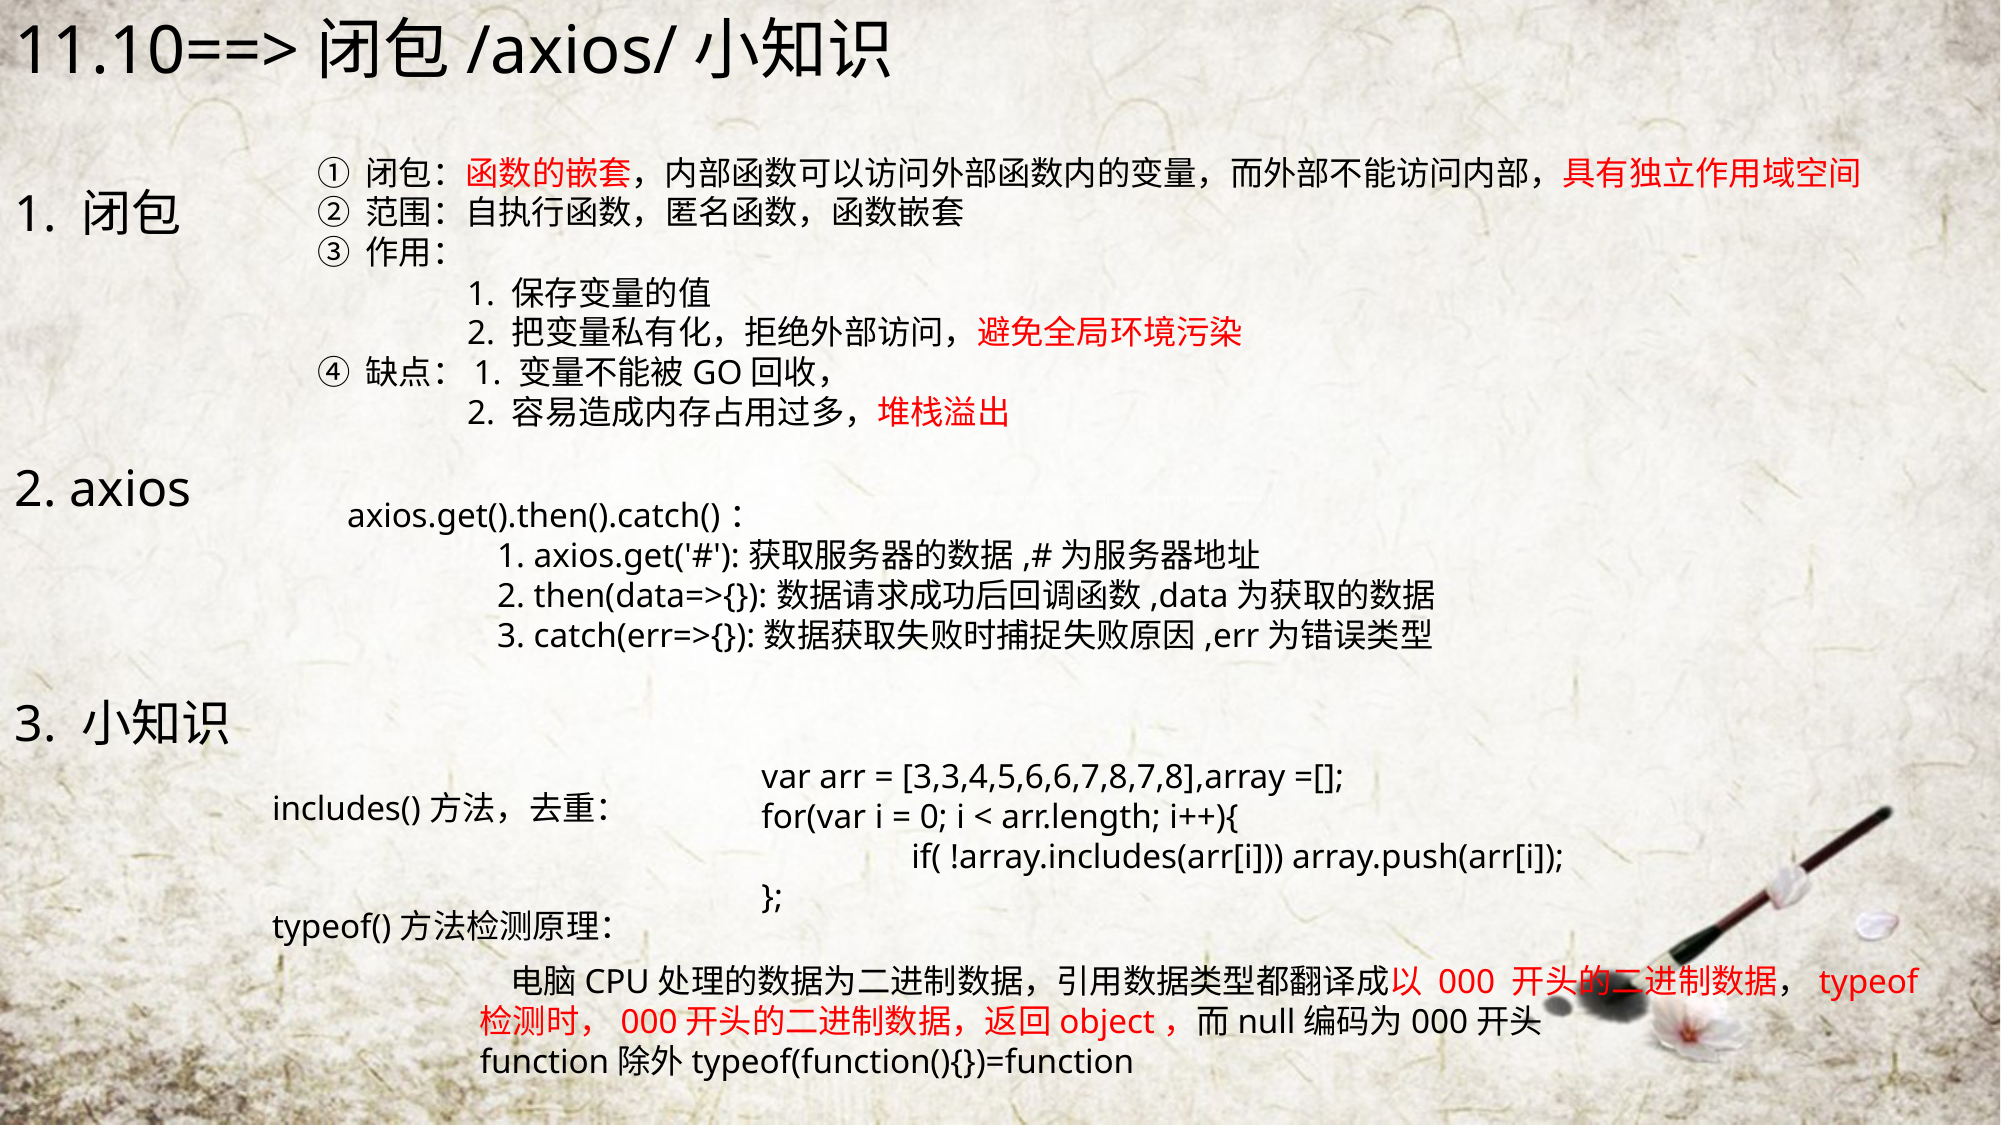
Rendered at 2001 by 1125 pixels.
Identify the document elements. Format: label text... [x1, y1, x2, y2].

text_box 11.10==>闭包/axios/小知识 [0, 0, 1114, 95]
text_box typeof()方法检测原理： [257, 897, 652, 952]
text_box var arr = [3,3,4,5,6,6,7,8,7,8],array =[]; for(var i = 0; i < arr.length; i++){ if( !array.includes(arr[i])) array.push(arr[i]); }; [746, 747, 1728, 923]
text_box 电脑CPU处理的数据为二进制数据，引用数据类型都翻译成以 000 开头的二进制数据，typeof检测时，000开头的二进制数据，返回object，而null编码为000开头 function除外typeof(function(){})=function [464, 952, 1946, 1088]
picture [0, 0, 2001, 1125]
text_box 3. 小知识 [0, 683, 358, 759]
text_box 1. 闭包 [0, 174, 358, 250]
text_box ① 闭包：函数的嵌套，内部函数可以访问外部函数内的变量，而外部不能访问内部，具有独立作用域空间 ② 范围：自执行函数，匿名函数，函数嵌套 ③ 作用： 1. 保存变量的值 2. 把变量私有化，拒绝外部访问，避免全局环境污染 ④ 缺点：1. 变量不能被GO回收， 2. 容易造成内存占用过多，堆栈溢出 [302, 144, 1946, 439]
text_box axios.get().then().catch()： 1. axios.get('#'):获取服务器的数据,#为服务器地址 2. then(data=>{}):数据请求成功后回调函数,data为获取的数据 3. catch(err=>{}):数据获取失败时捕捉失败原因,err为错误类型 [332, 486, 1976, 662]
text_box includes()方法，去重： [257, 780, 652, 835]
text_box 2. axios [0, 449, 358, 524]
